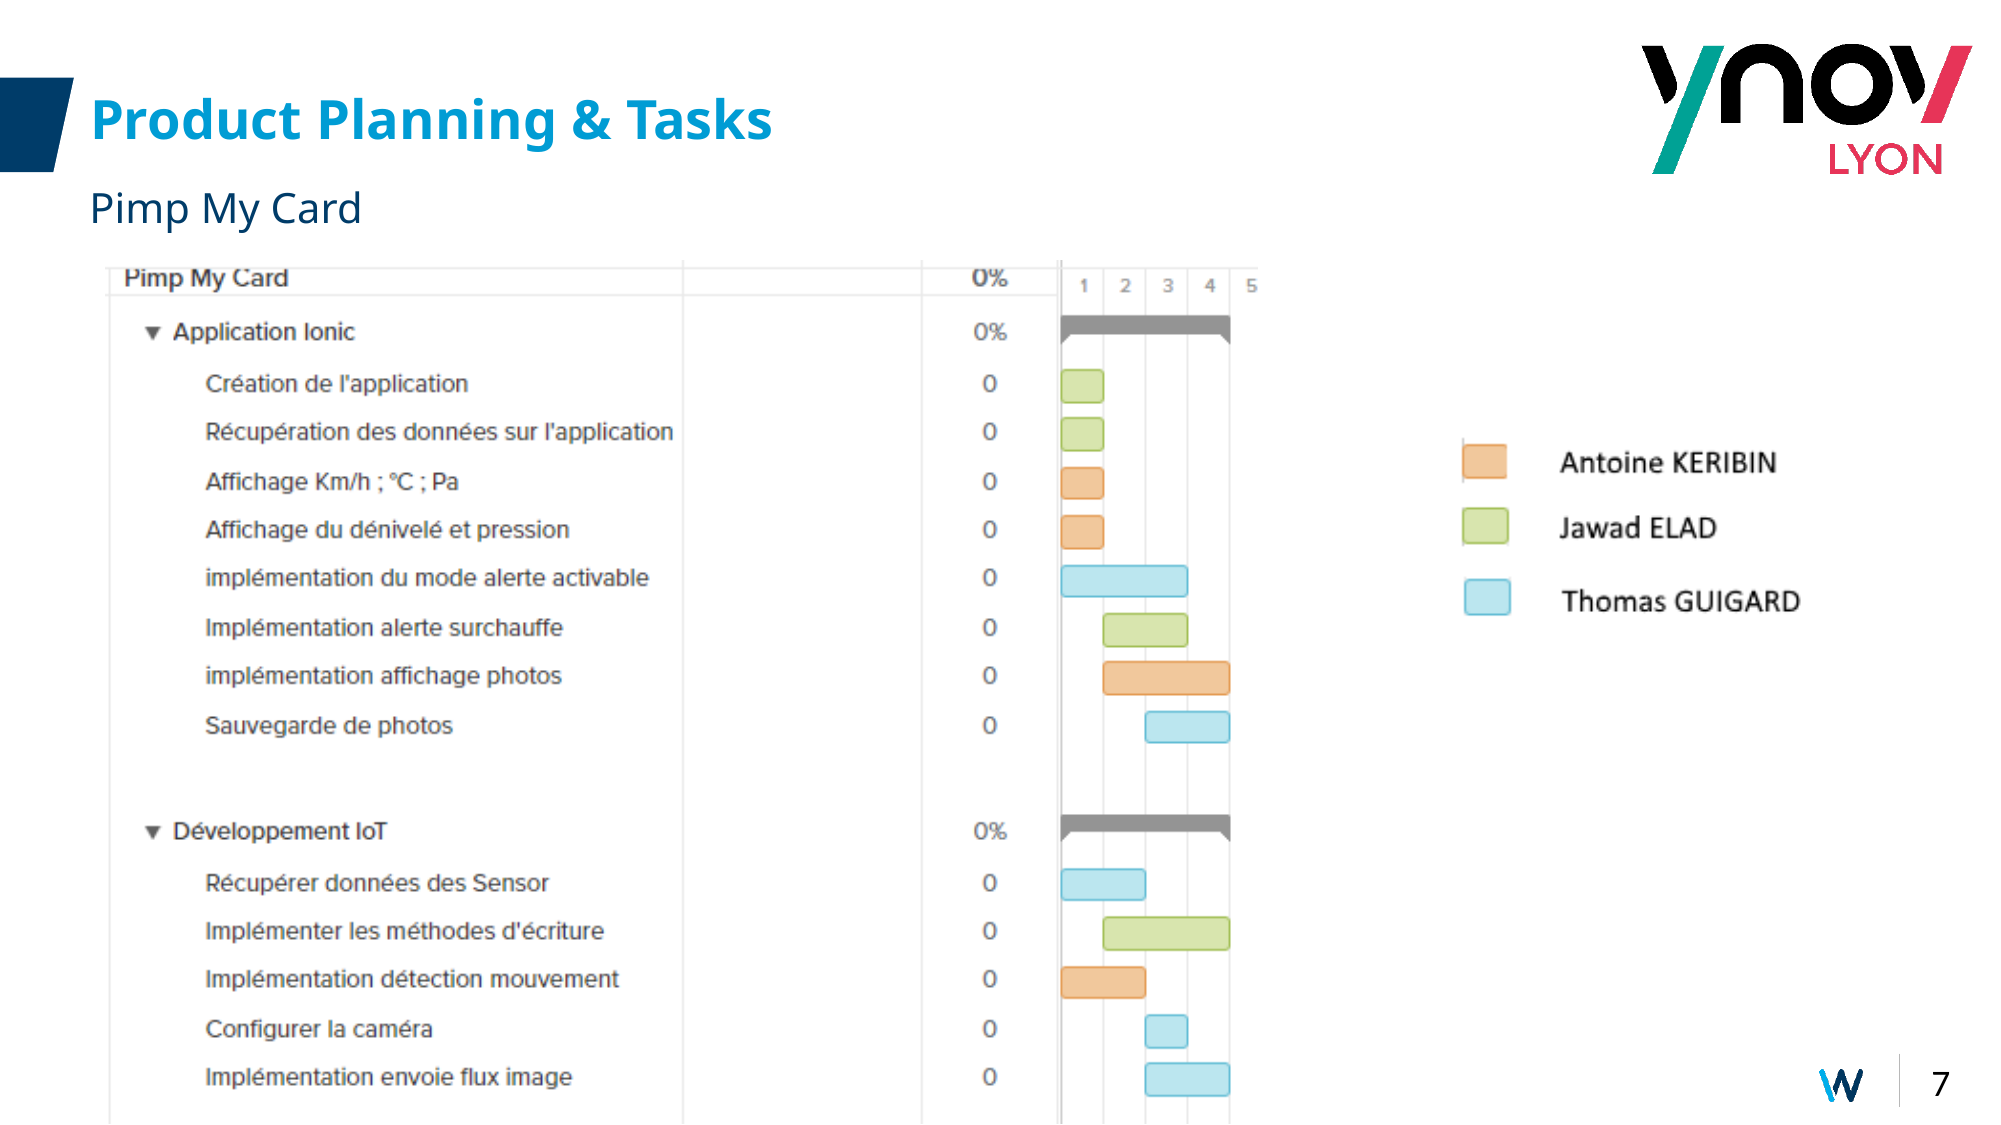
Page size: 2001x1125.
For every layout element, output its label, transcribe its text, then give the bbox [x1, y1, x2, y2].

picture [105, 256, 1258, 1124]
list Pimp My Card [75, 176, 1858, 317]
picture [1825, 1069, 1863, 1102]
picture [1430, 414, 1858, 661]
title Product Planning & Tasks [75, 77, 1858, 176]
picture [1819, 1077, 1828, 1102]
picture [1630, 20, 1983, 197]
